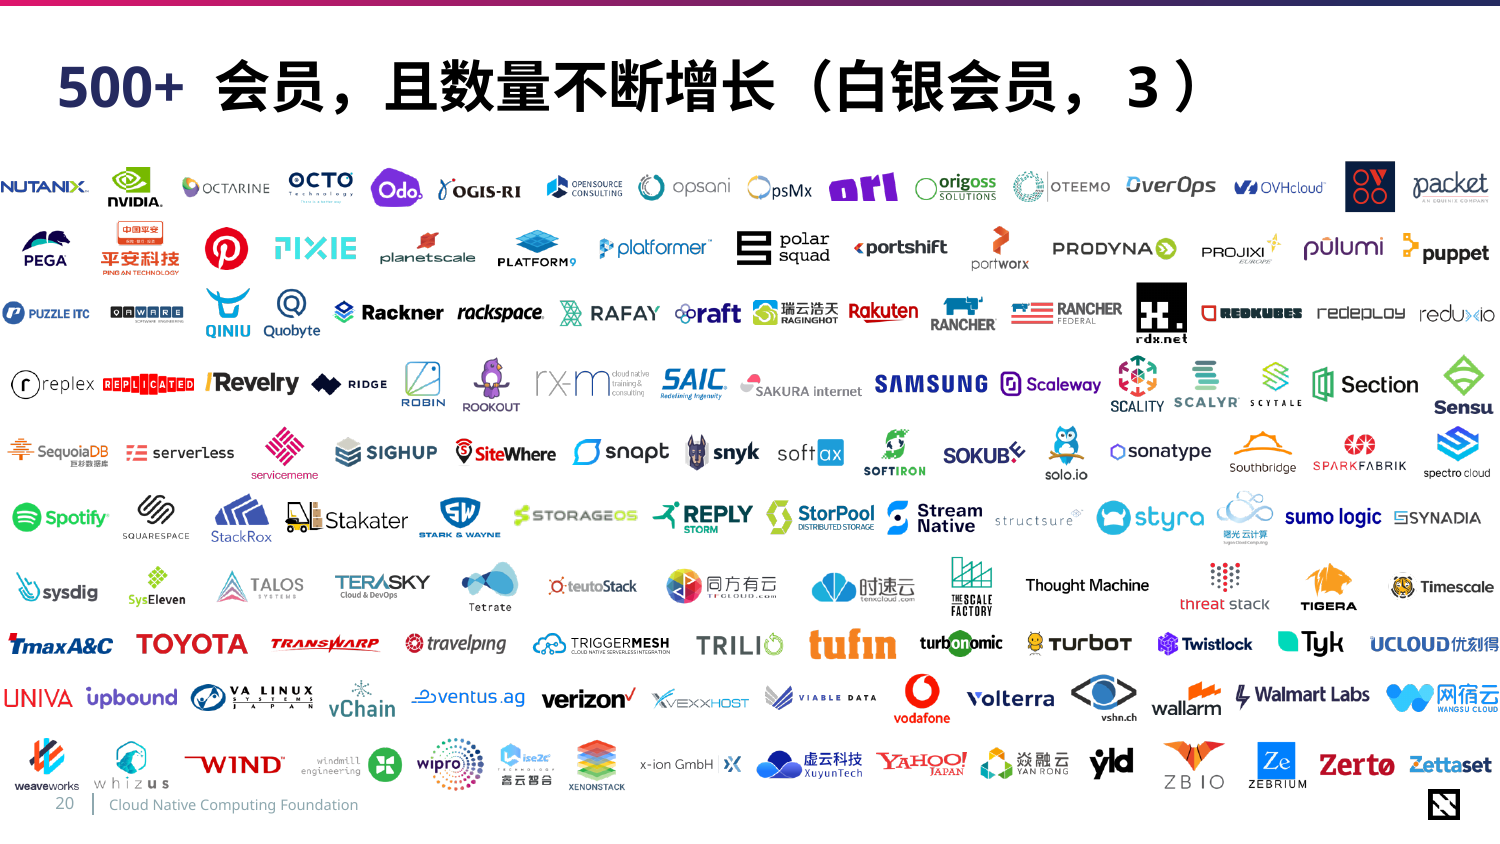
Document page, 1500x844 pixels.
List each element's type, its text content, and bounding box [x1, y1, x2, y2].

picture [1199, 303, 1304, 323]
picture [1428, 789, 1460, 820]
picture [1318, 751, 1397, 777]
picture [498, 224, 576, 273]
picture [1383, 681, 1500, 714]
picture [597, 235, 714, 261]
picture [105, 167, 165, 207]
picture [190, 684, 313, 711]
picture [102, 372, 195, 395]
picture [978, 745, 1070, 784]
picture [1094, 498, 1206, 537]
picture [1276, 629, 1345, 658]
picture [409, 686, 526, 709]
picture [274, 235, 358, 261]
picture [1041, 424, 1094, 480]
picture [1304, 235, 1383, 262]
picture [1081, 740, 1141, 788]
picture [1343, 160, 1397, 213]
picture [1366, 632, 1500, 655]
picture [3, 688, 73, 707]
picture [262, 286, 321, 339]
picture [859, 428, 928, 476]
picture [762, 683, 878, 712]
picture [1315, 304, 1407, 322]
picture [417, 495, 503, 539]
picture [1152, 738, 1236, 790]
picture [1310, 432, 1408, 472]
picture [993, 507, 1085, 527]
picture [179, 175, 272, 199]
title 500+ 会员，且数量不断增长（白银会员，3） [42, 52, 1458, 126]
picture [1299, 561, 1358, 611]
picture [753, 300, 839, 326]
picture [0, 299, 91, 327]
picture [457, 355, 526, 412]
picture [1310, 363, 1421, 404]
picture [333, 571, 432, 601]
picture [1199, 231, 1284, 265]
picture [1408, 754, 1493, 775]
picture [534, 368, 651, 399]
picture [298, 745, 404, 784]
picture [1403, 233, 1489, 264]
picture [1111, 355, 1164, 412]
picture [286, 168, 356, 205]
picture [1249, 360, 1302, 408]
picture [309, 370, 388, 397]
picture [638, 170, 730, 204]
picture [539, 685, 638, 711]
picture [891, 671, 951, 724]
picture [852, 238, 950, 259]
picture [415, 736, 485, 793]
picture [102, 298, 194, 328]
picture [754, 748, 864, 781]
picture [250, 424, 319, 480]
picture [1231, 177, 1329, 196]
picture [119, 489, 197, 545]
picture [1386, 570, 1496, 603]
picture [1247, 740, 1307, 789]
picture [1422, 424, 1491, 480]
picture [1135, 281, 1188, 345]
picture [124, 440, 236, 464]
picture [775, 437, 845, 467]
picture [285, 502, 408, 533]
picture [333, 435, 439, 469]
picture [1125, 176, 1217, 198]
picture [885, 498, 984, 537]
picture [849, 302, 918, 324]
picture [438, 173, 530, 201]
picture [206, 493, 276, 542]
picture [1411, 169, 1490, 205]
picture [14, 569, 99, 603]
picture [403, 631, 508, 656]
picture [1234, 682, 1371, 713]
picture [745, 173, 814, 200]
picture [683, 431, 762, 473]
picture [1050, 234, 1179, 262]
picture [1227, 429, 1297, 475]
picture [929, 295, 998, 331]
picture [942, 439, 1027, 465]
picture [1009, 300, 1125, 326]
picture [11, 738, 81, 791]
picture [673, 300, 743, 325]
picture [101, 219, 179, 278]
picture [214, 568, 305, 604]
picture [872, 372, 990, 395]
picture [875, 752, 967, 777]
picture [11, 502, 110, 533]
picture [1428, 354, 1498, 414]
picture [10, 367, 95, 400]
picture [378, 230, 477, 267]
picture [204, 287, 251, 339]
picture [1284, 483, 1382, 551]
picture [496, 741, 556, 787]
picture [557, 298, 663, 328]
picture [829, 172, 898, 202]
picture [529, 630, 672, 657]
picture [1417, 302, 1496, 324]
picture [1151, 680, 1221, 715]
picture [546, 573, 639, 599]
picture [572, 439, 583, 463]
picture [919, 630, 1003, 657]
picture [807, 626, 898, 661]
picture [1391, 507, 1483, 527]
picture [0, 179, 90, 195]
picture [271, 634, 381, 653]
picture [127, 564, 187, 609]
picture [134, 631, 250, 656]
picture [7, 633, 113, 654]
picture [459, 560, 519, 612]
picture [395, 360, 449, 408]
picture [578, 439, 669, 465]
picture [202, 370, 301, 397]
picture [326, 678, 396, 718]
picture [659, 362, 728, 405]
picture [1069, 672, 1138, 723]
picture [370, 167, 423, 207]
picture [651, 685, 750, 710]
picture [970, 224, 1030, 272]
picture [182, 754, 287, 775]
picture [452, 436, 558, 468]
picture [734, 229, 832, 268]
picture [1013, 171, 1111, 203]
picture [964, 687, 1056, 708]
picture [948, 555, 995, 617]
picture [1108, 441, 1214, 464]
picture [11, 227, 80, 270]
picture [332, 300, 444, 326]
picture [997, 369, 1103, 399]
picture [1023, 576, 1152, 597]
picture [1156, 613, 1255, 674]
picture [913, 171, 999, 203]
picture [5, 435, 110, 469]
picture [545, 173, 624, 200]
picture [1172, 359, 1241, 408]
picture [567, 738, 626, 791]
picture [637, 753, 743, 776]
picture [1215, 489, 1275, 546]
picture [666, 565, 776, 608]
picture [86, 685, 177, 711]
picture [200, 226, 253, 270]
picture [1179, 561, 1271, 611]
picture [693, 630, 786, 657]
picture [92, 739, 171, 790]
picture [1024, 629, 1135, 658]
picture [804, 555, 921, 618]
picture [454, 302, 546, 324]
picture [764, 498, 876, 537]
picture [512, 498, 640, 536]
picture [736, 367, 865, 401]
picture [649, 499, 755, 536]
